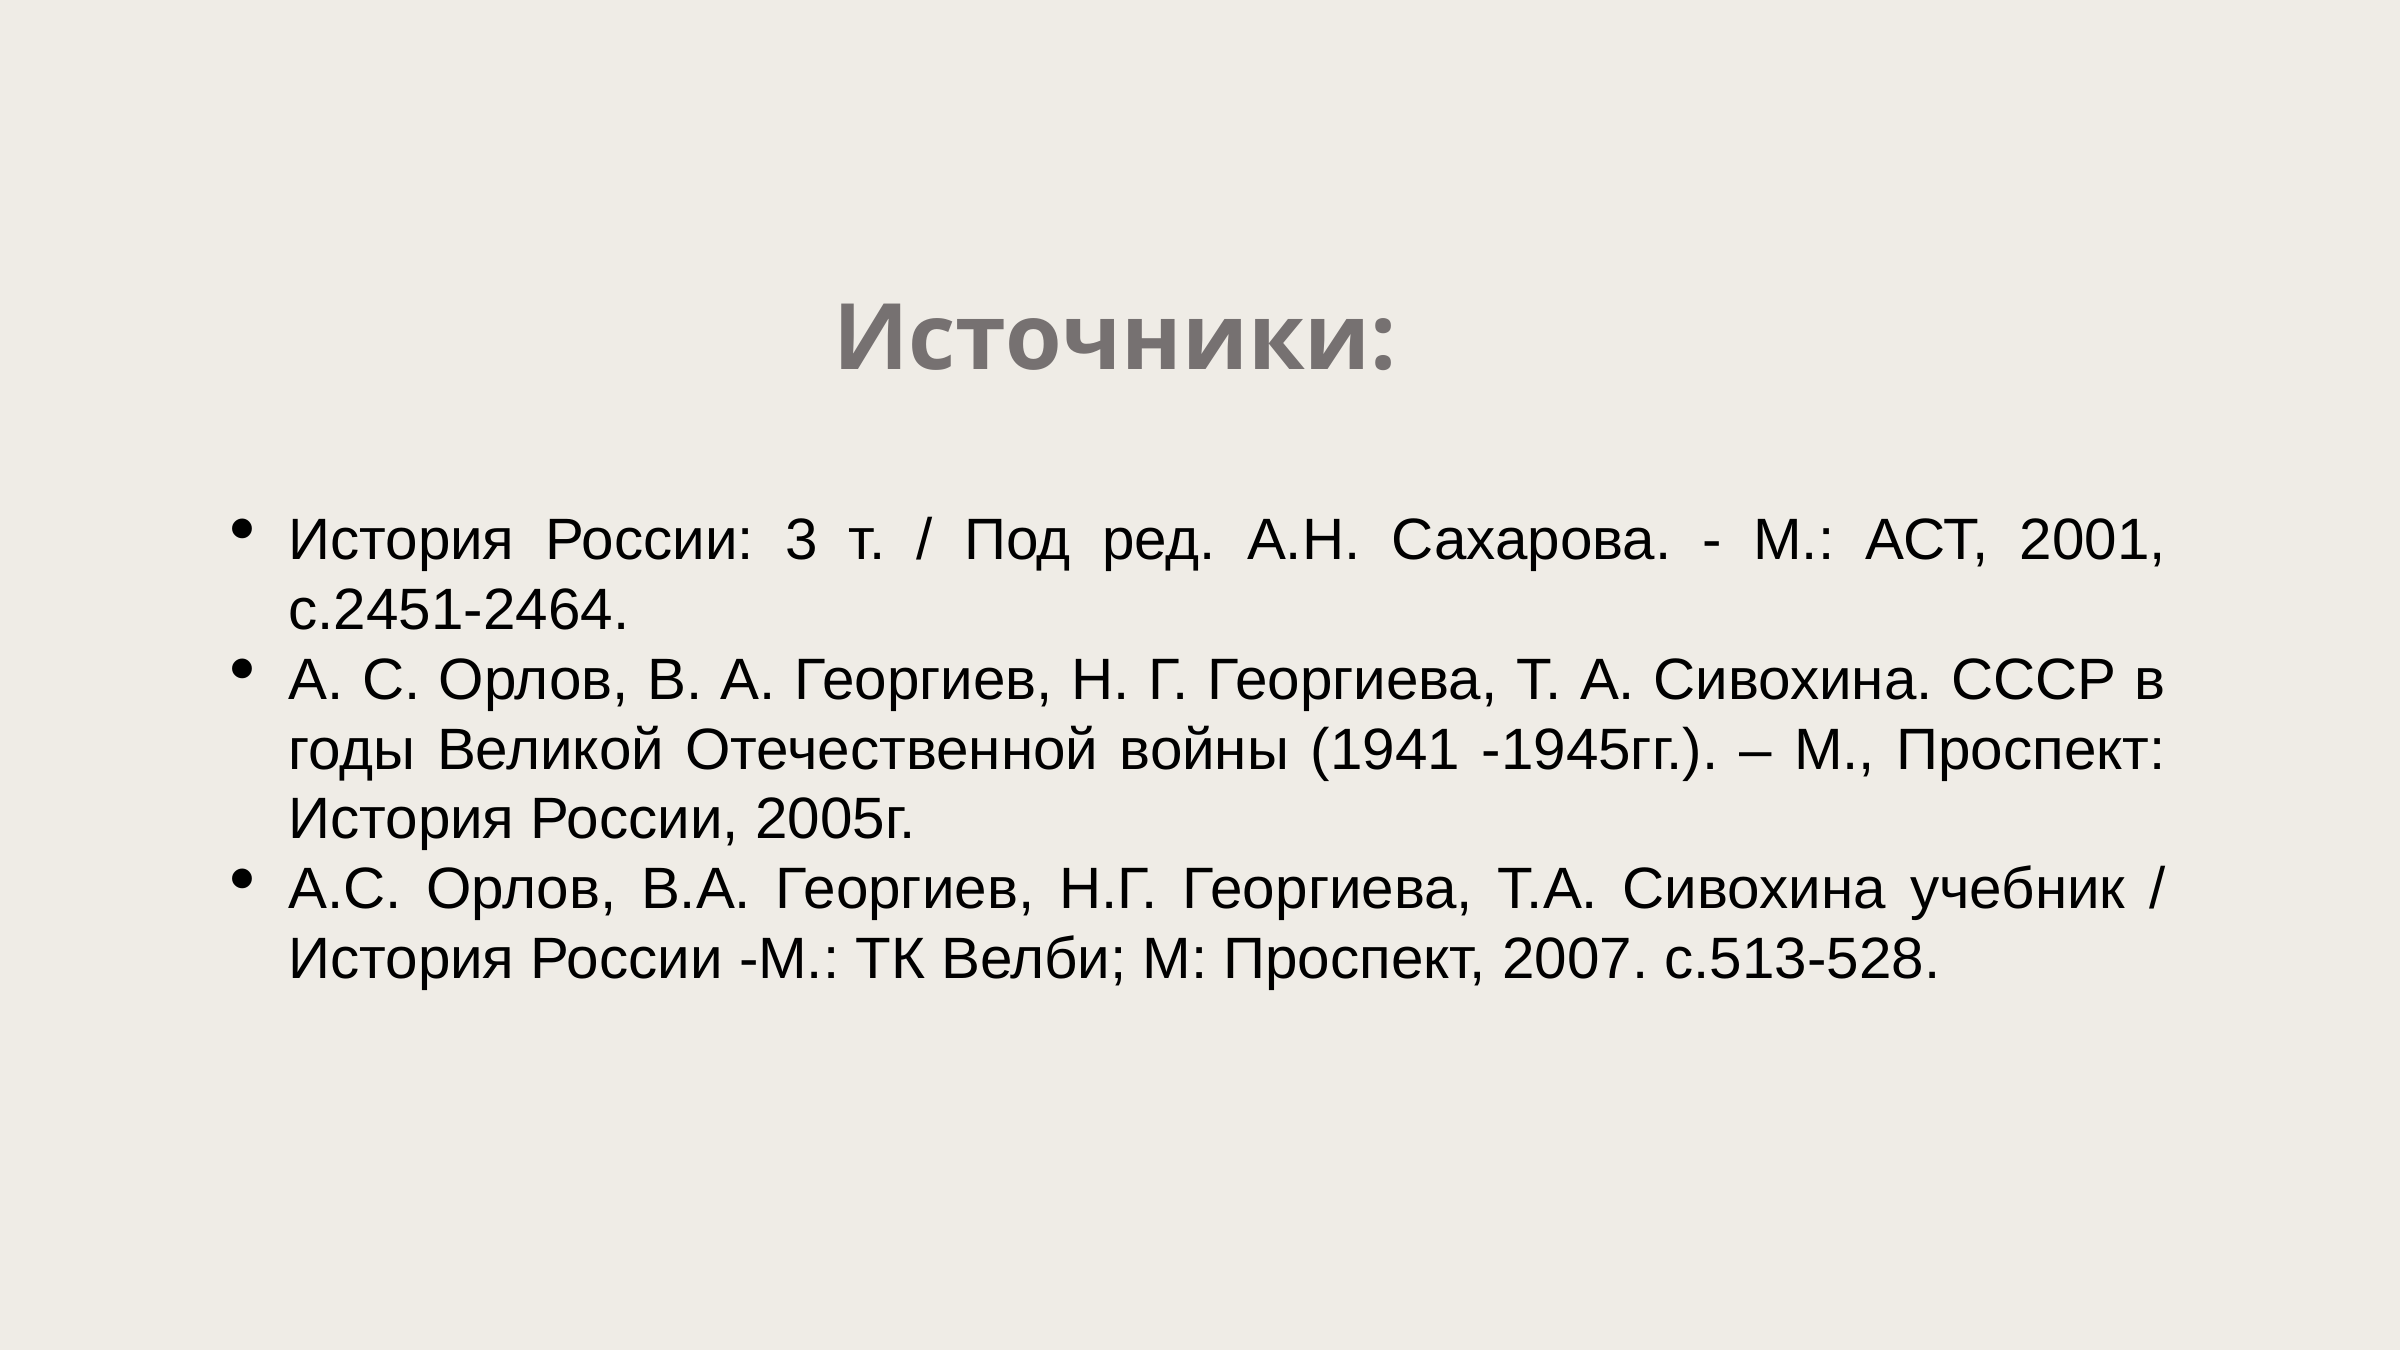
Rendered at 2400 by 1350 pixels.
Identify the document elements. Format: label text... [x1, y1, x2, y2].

text_box Источники: [818, 270, 1464, 396]
text_box История России: 3 т. / Под ред. А.Н. Сахарова. - М.: АСТ, 2001, с.2451-2464. А. С. Орлов, В. А. Георгиев, Н. Г. Георгиева, Т. А. Сивохина. СССР в годы Великой Отечественной войны (1941 -1945гг.). – М., Проспект: История России, 2005г. А.С. Орлов, В.А. Георгиев, Н.Г. Георгиева, Т.А. Сивохина учебник / История России -М.: ТК Велби; М: Проспект, 2007. с.513-528. [217, 493, 2183, 998]
